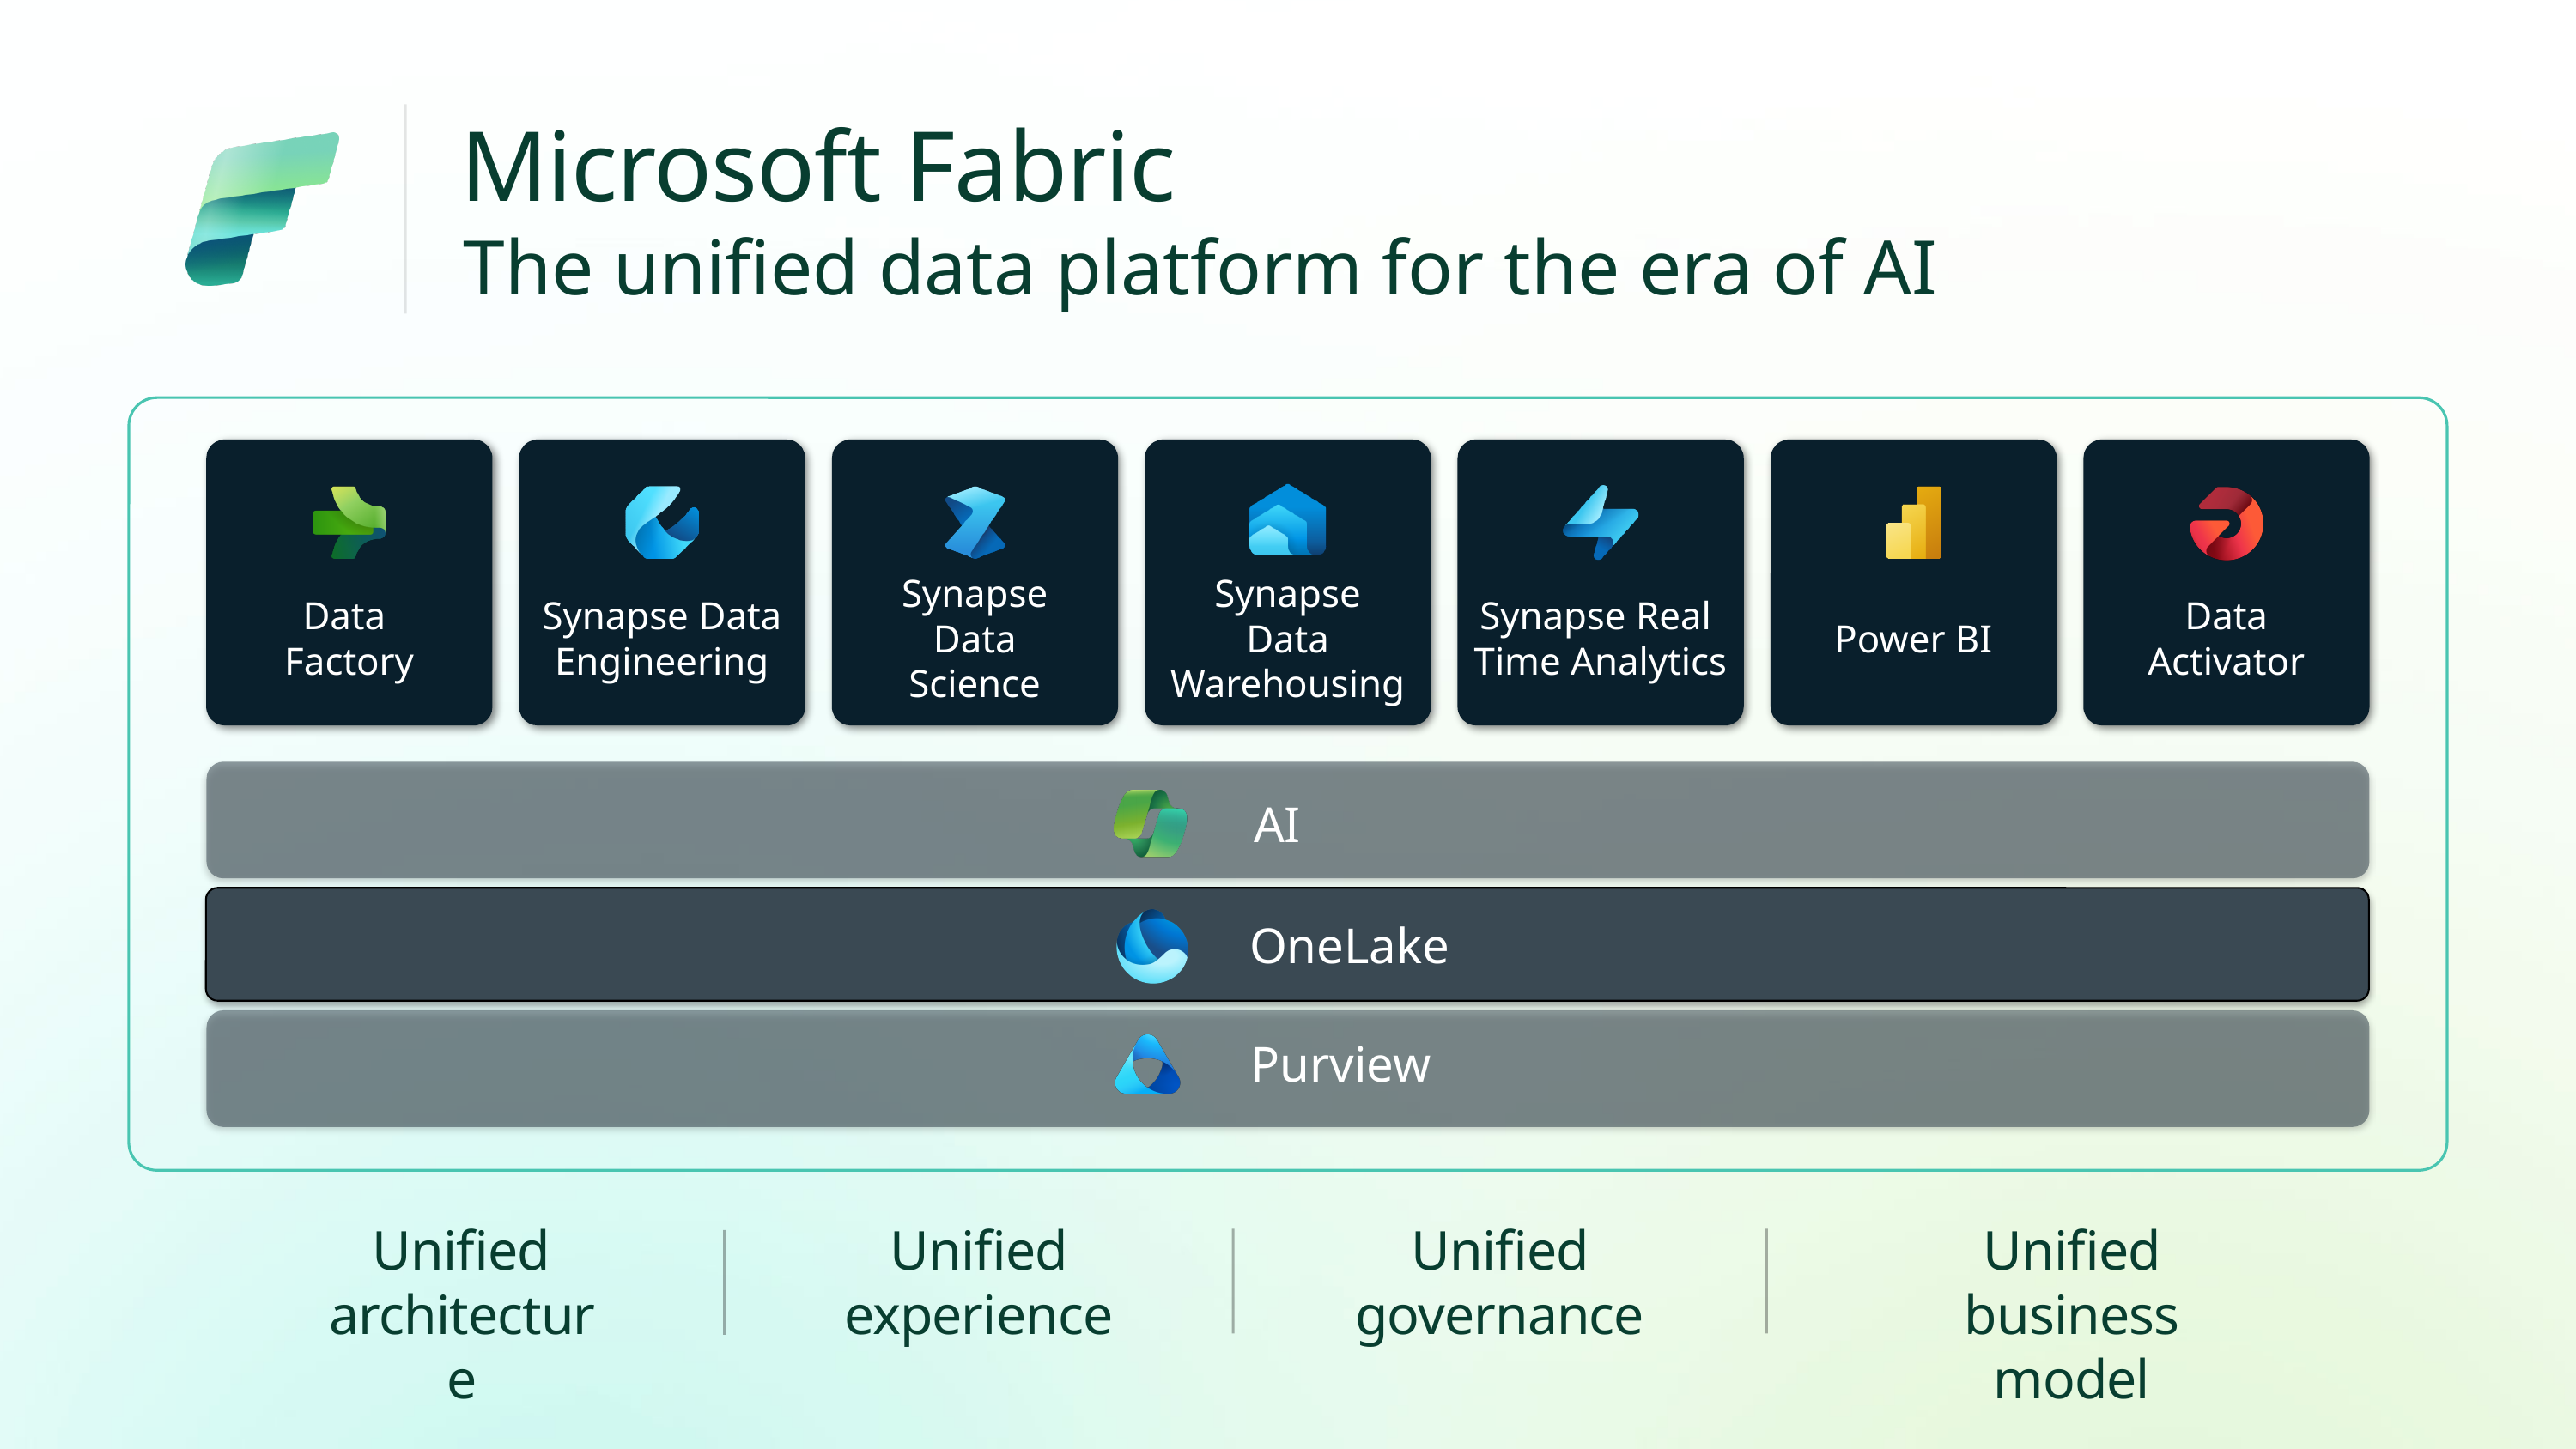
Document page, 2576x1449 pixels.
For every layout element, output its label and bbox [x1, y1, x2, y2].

text_box [128, 397, 2448, 1171]
picture [0, 0, 2576, 1449]
